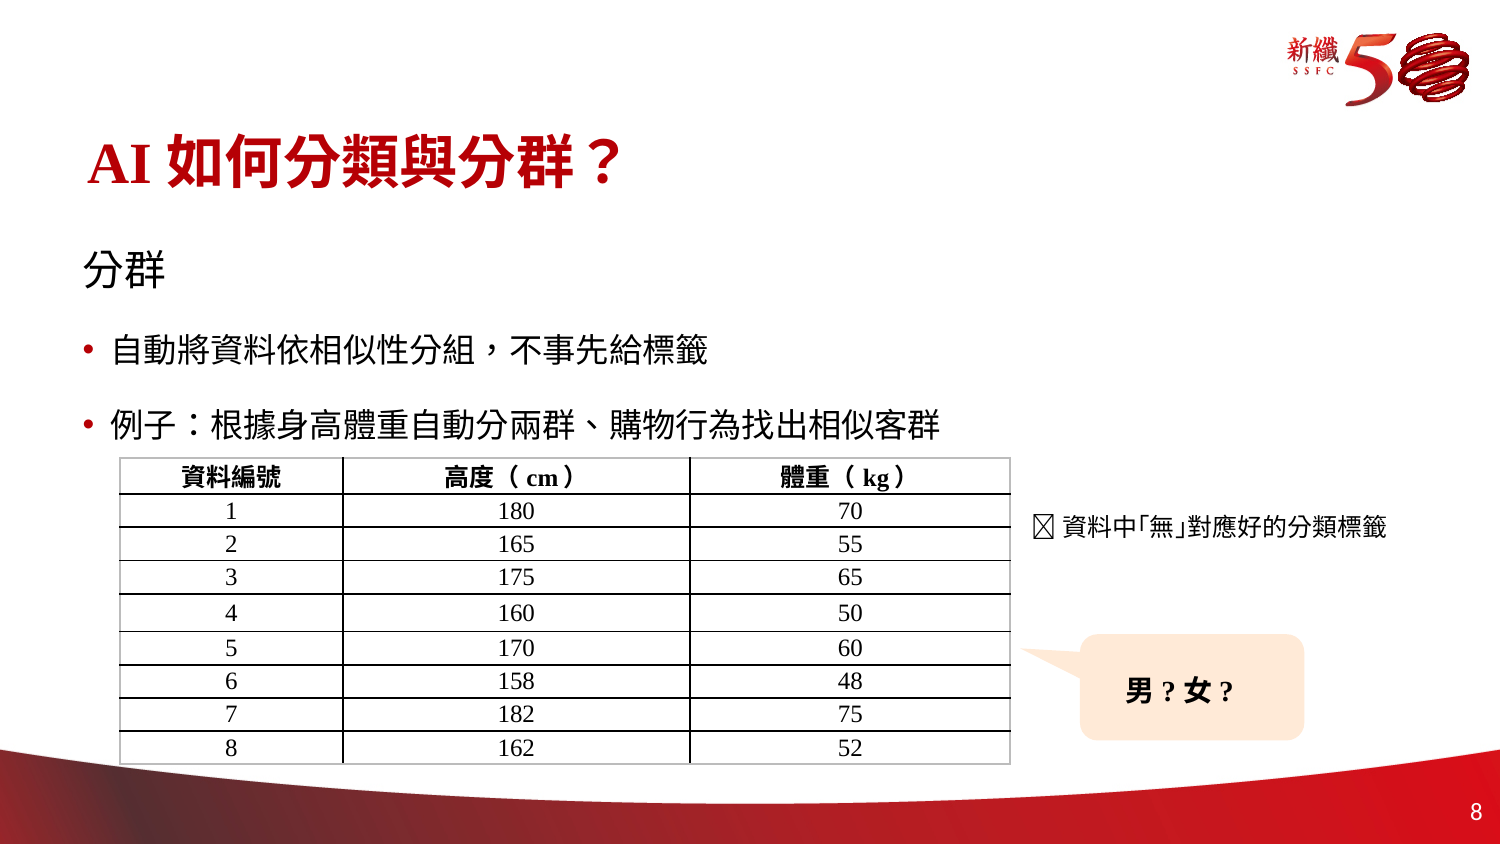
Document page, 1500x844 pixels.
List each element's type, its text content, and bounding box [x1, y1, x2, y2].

table_cell 182 [344, 699, 689, 730]
table_cell 48 [691, 666, 1009, 697]
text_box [1079, 634, 1305, 741]
table_cell 158 [344, 666, 689, 697]
table_header 體重（kg） [691, 459, 1009, 493]
table_cell 70 [691, 495, 1009, 526]
table_cell 6 [121, 666, 342, 697]
table_cell 162 [344, 732, 689, 763]
table_cell 65 [691, 561, 1009, 593]
table_cell 2 [121, 528, 342, 560]
table_cell 8 [121, 732, 342, 763]
table_cell 60 [691, 632, 1009, 664]
table_cell 55 [691, 528, 1009, 560]
table_cell 165 [344, 528, 689, 560]
table_cell 170 [344, 632, 689, 664]
text_box 資料中｢無｣對應好的分類標籤 [1016, 489, 1403, 549]
table_header 高度（cm） [344, 459, 689, 493]
table_cell 180 [344, 495, 689, 526]
table_header 資料編號 [121, 459, 342, 493]
slide_number 7 [1156, 788, 1495, 833]
table_cell 50 [691, 595, 1009, 631]
table_cell 4 [121, 595, 342, 631]
table_cell 52 [691, 732, 1009, 763]
table_cell 1 [121, 495, 342, 526]
list 分群 自動將資料依相似性分組，不事先給標籤 例子：根據身高體重自動分兩群、購物行為找出相似客群 [71, 212, 1422, 722]
table_cell 7 [121, 699, 342, 730]
table_cell 75 [691, 699, 1009, 730]
table_cell 175 [344, 561, 689, 593]
picture [0, 0, 1500, 844]
title AI如何分類與分群？ [76, 94, 1427, 235]
table_cell 160 [344, 595, 689, 631]
table_cell 3 [121, 561, 342, 593]
table_cell 5 [121, 632, 342, 664]
